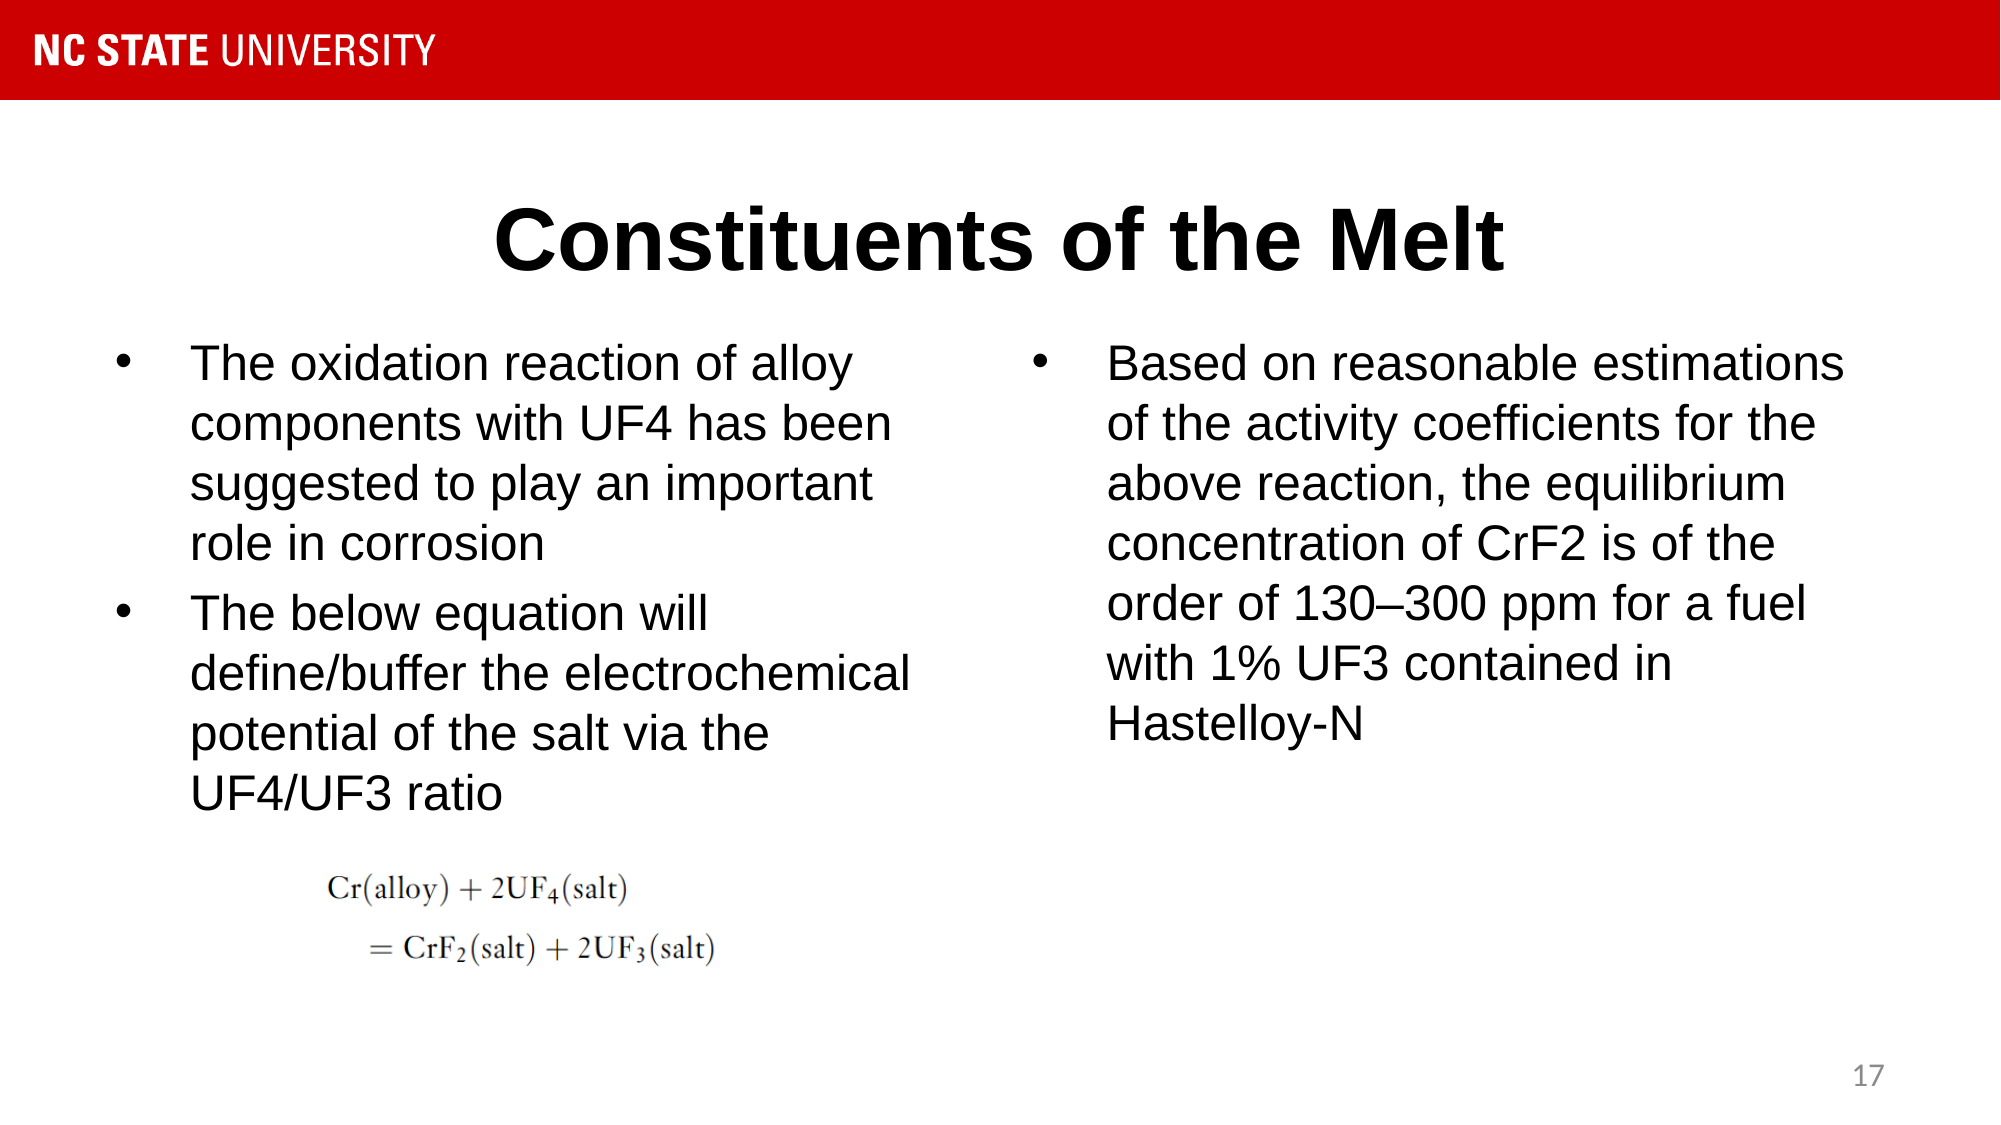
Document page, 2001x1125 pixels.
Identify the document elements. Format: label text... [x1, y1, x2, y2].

title Constituents of the Melt [99, 147, 1900, 323]
slide_number 17 [1433, 1042, 1900, 1103]
list Based on reasonable estimations of the activity coefficients for the above reaction, the equilibrium concentration of CrF2 is of the order of 130–300 ppm for a fuel with 1% UF3 contained in Hastelloy-N [1016, 322, 1900, 1005]
picture [0, 0, 2001, 100]
picture [306, 853, 731, 984]
list The oxidation reaction of alloy components with UF4 has been suggested to play an important role in corrosion The below equation will define/buffer the electrochemical potential of the salt via the UF4/UF3 ratio [99, 322, 984, 1005]
